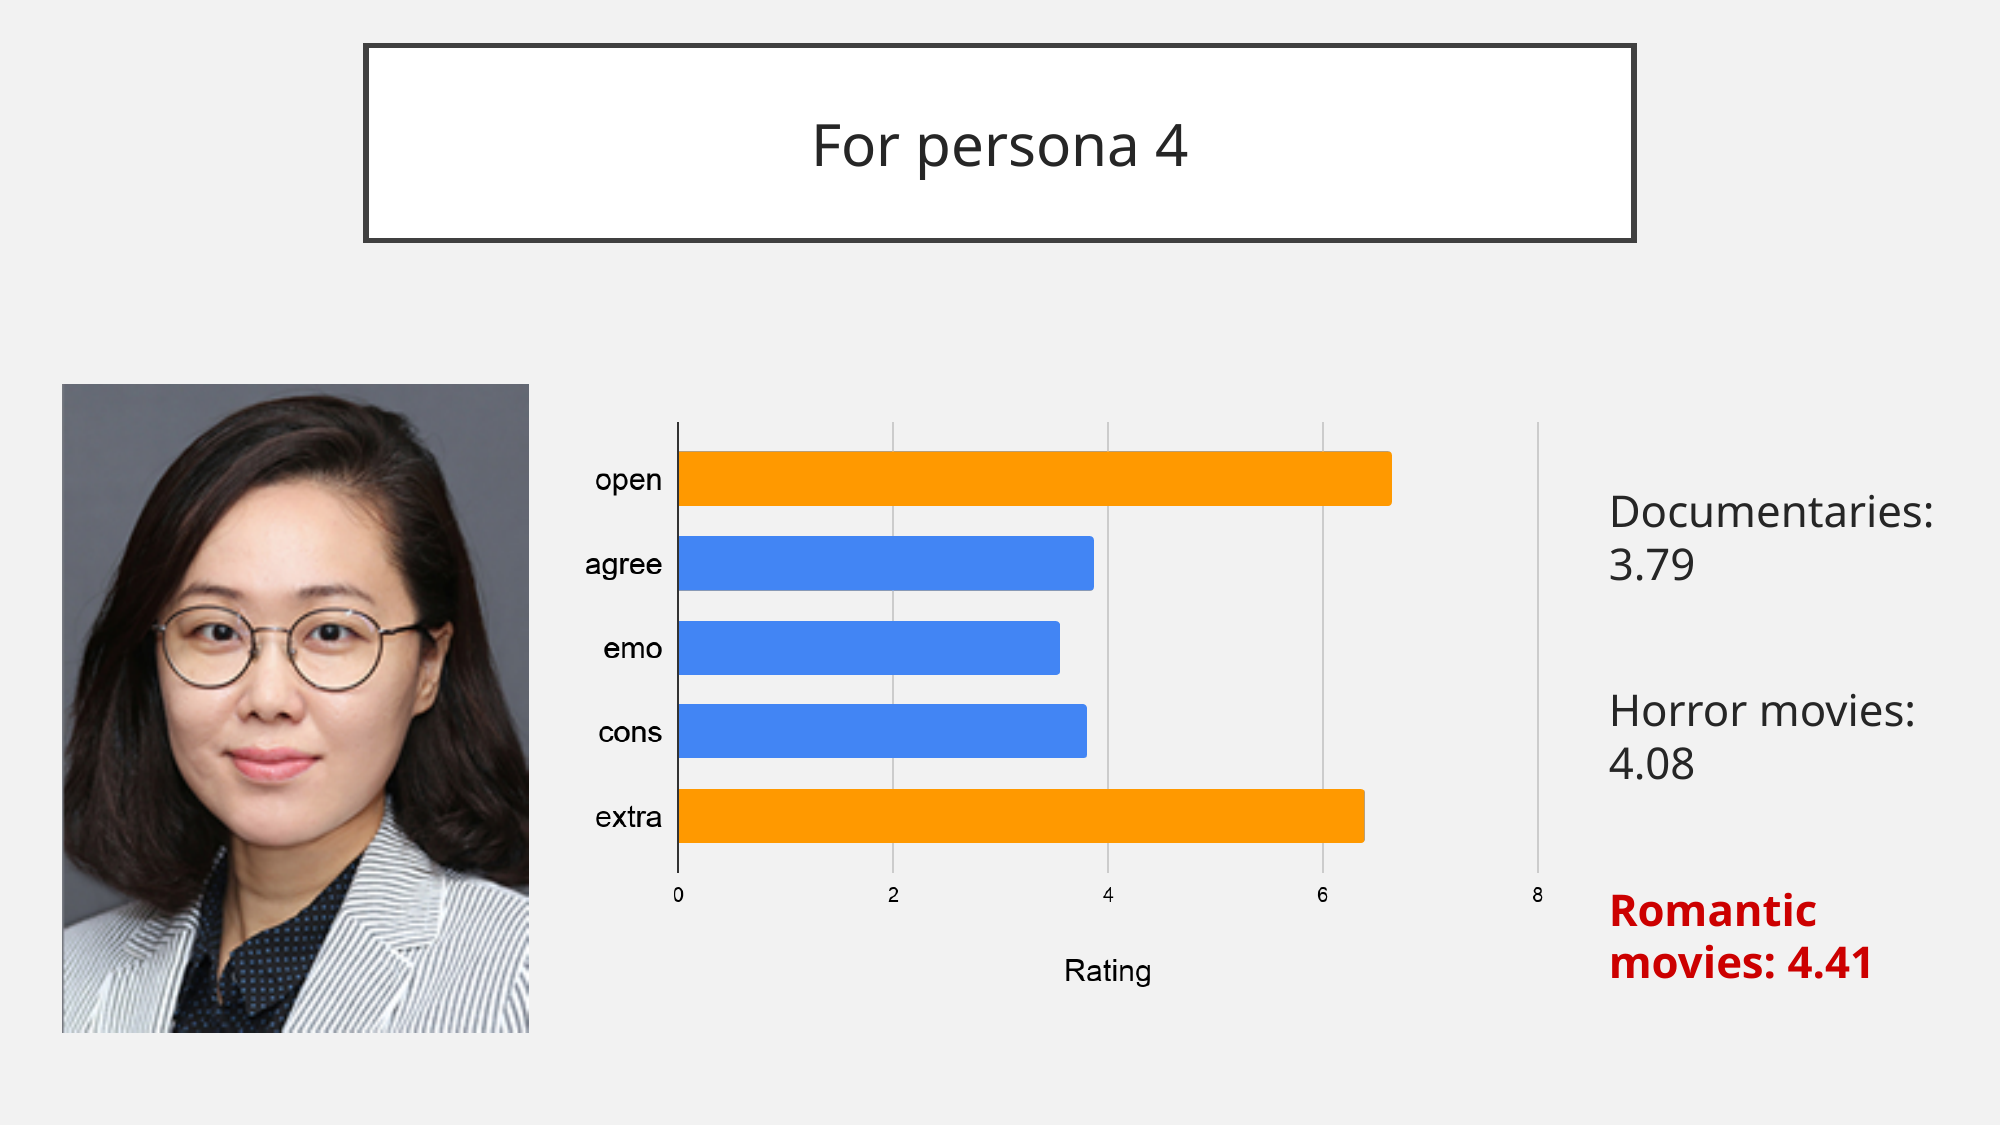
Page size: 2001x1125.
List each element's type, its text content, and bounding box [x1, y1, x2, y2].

picture [61, 384, 529, 1033]
title For persona 4 [363, 43, 1637, 243]
picture [553, 390, 1570, 1019]
list Documentaries: 3.79 Horror movies: 4.08 Romantic movies: 4.41 [1593, 476, 1995, 1018]
